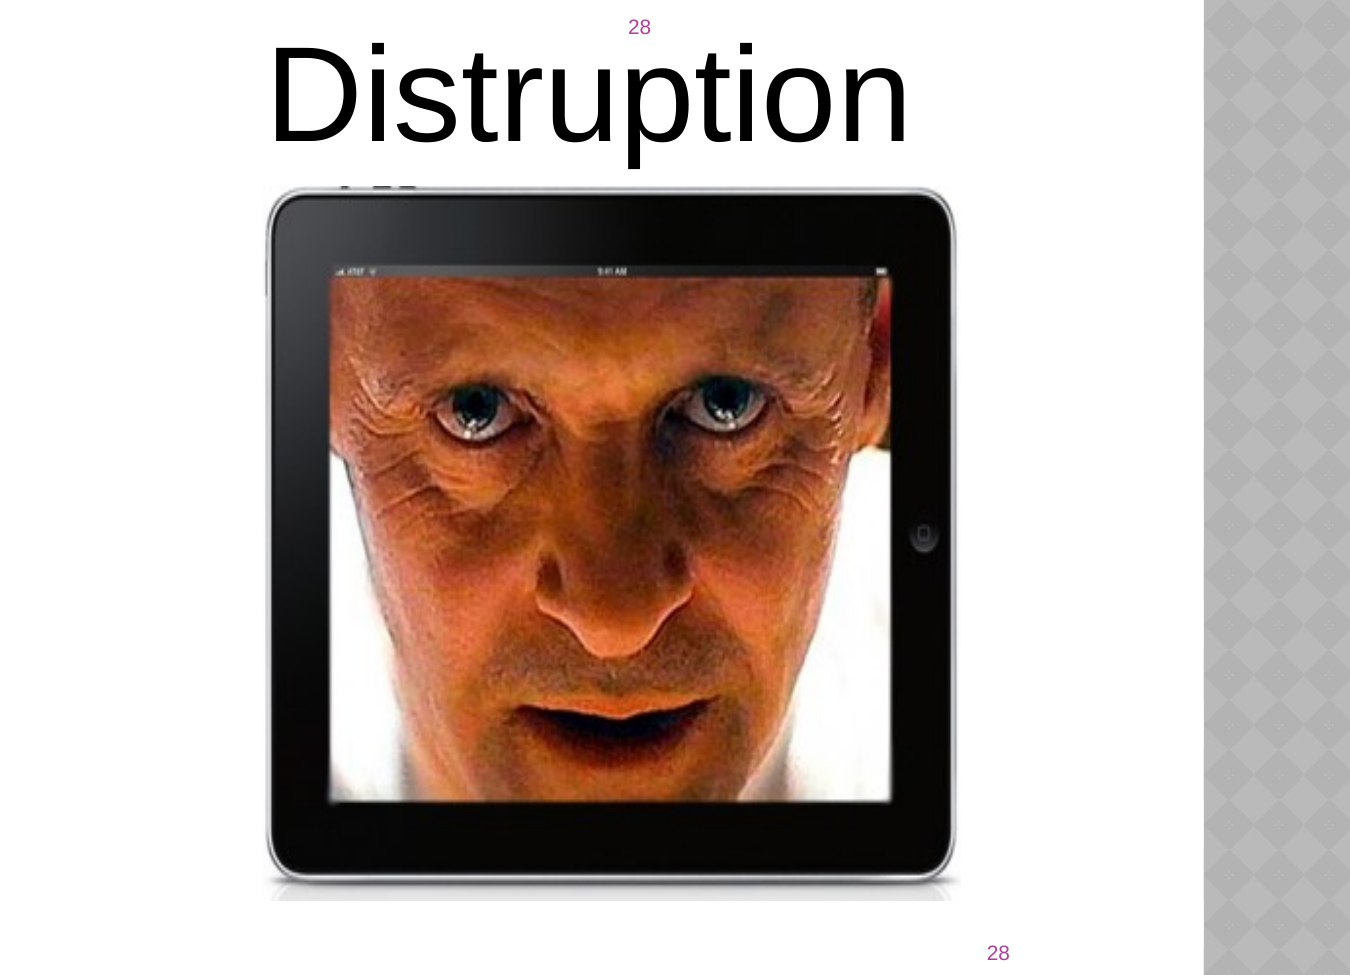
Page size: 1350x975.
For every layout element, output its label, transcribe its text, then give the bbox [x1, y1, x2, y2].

slide_number 28 [922, 932, 1010, 965]
text_box Distruption [17, 0, 1161, 174]
picture [261, 186, 962, 902]
